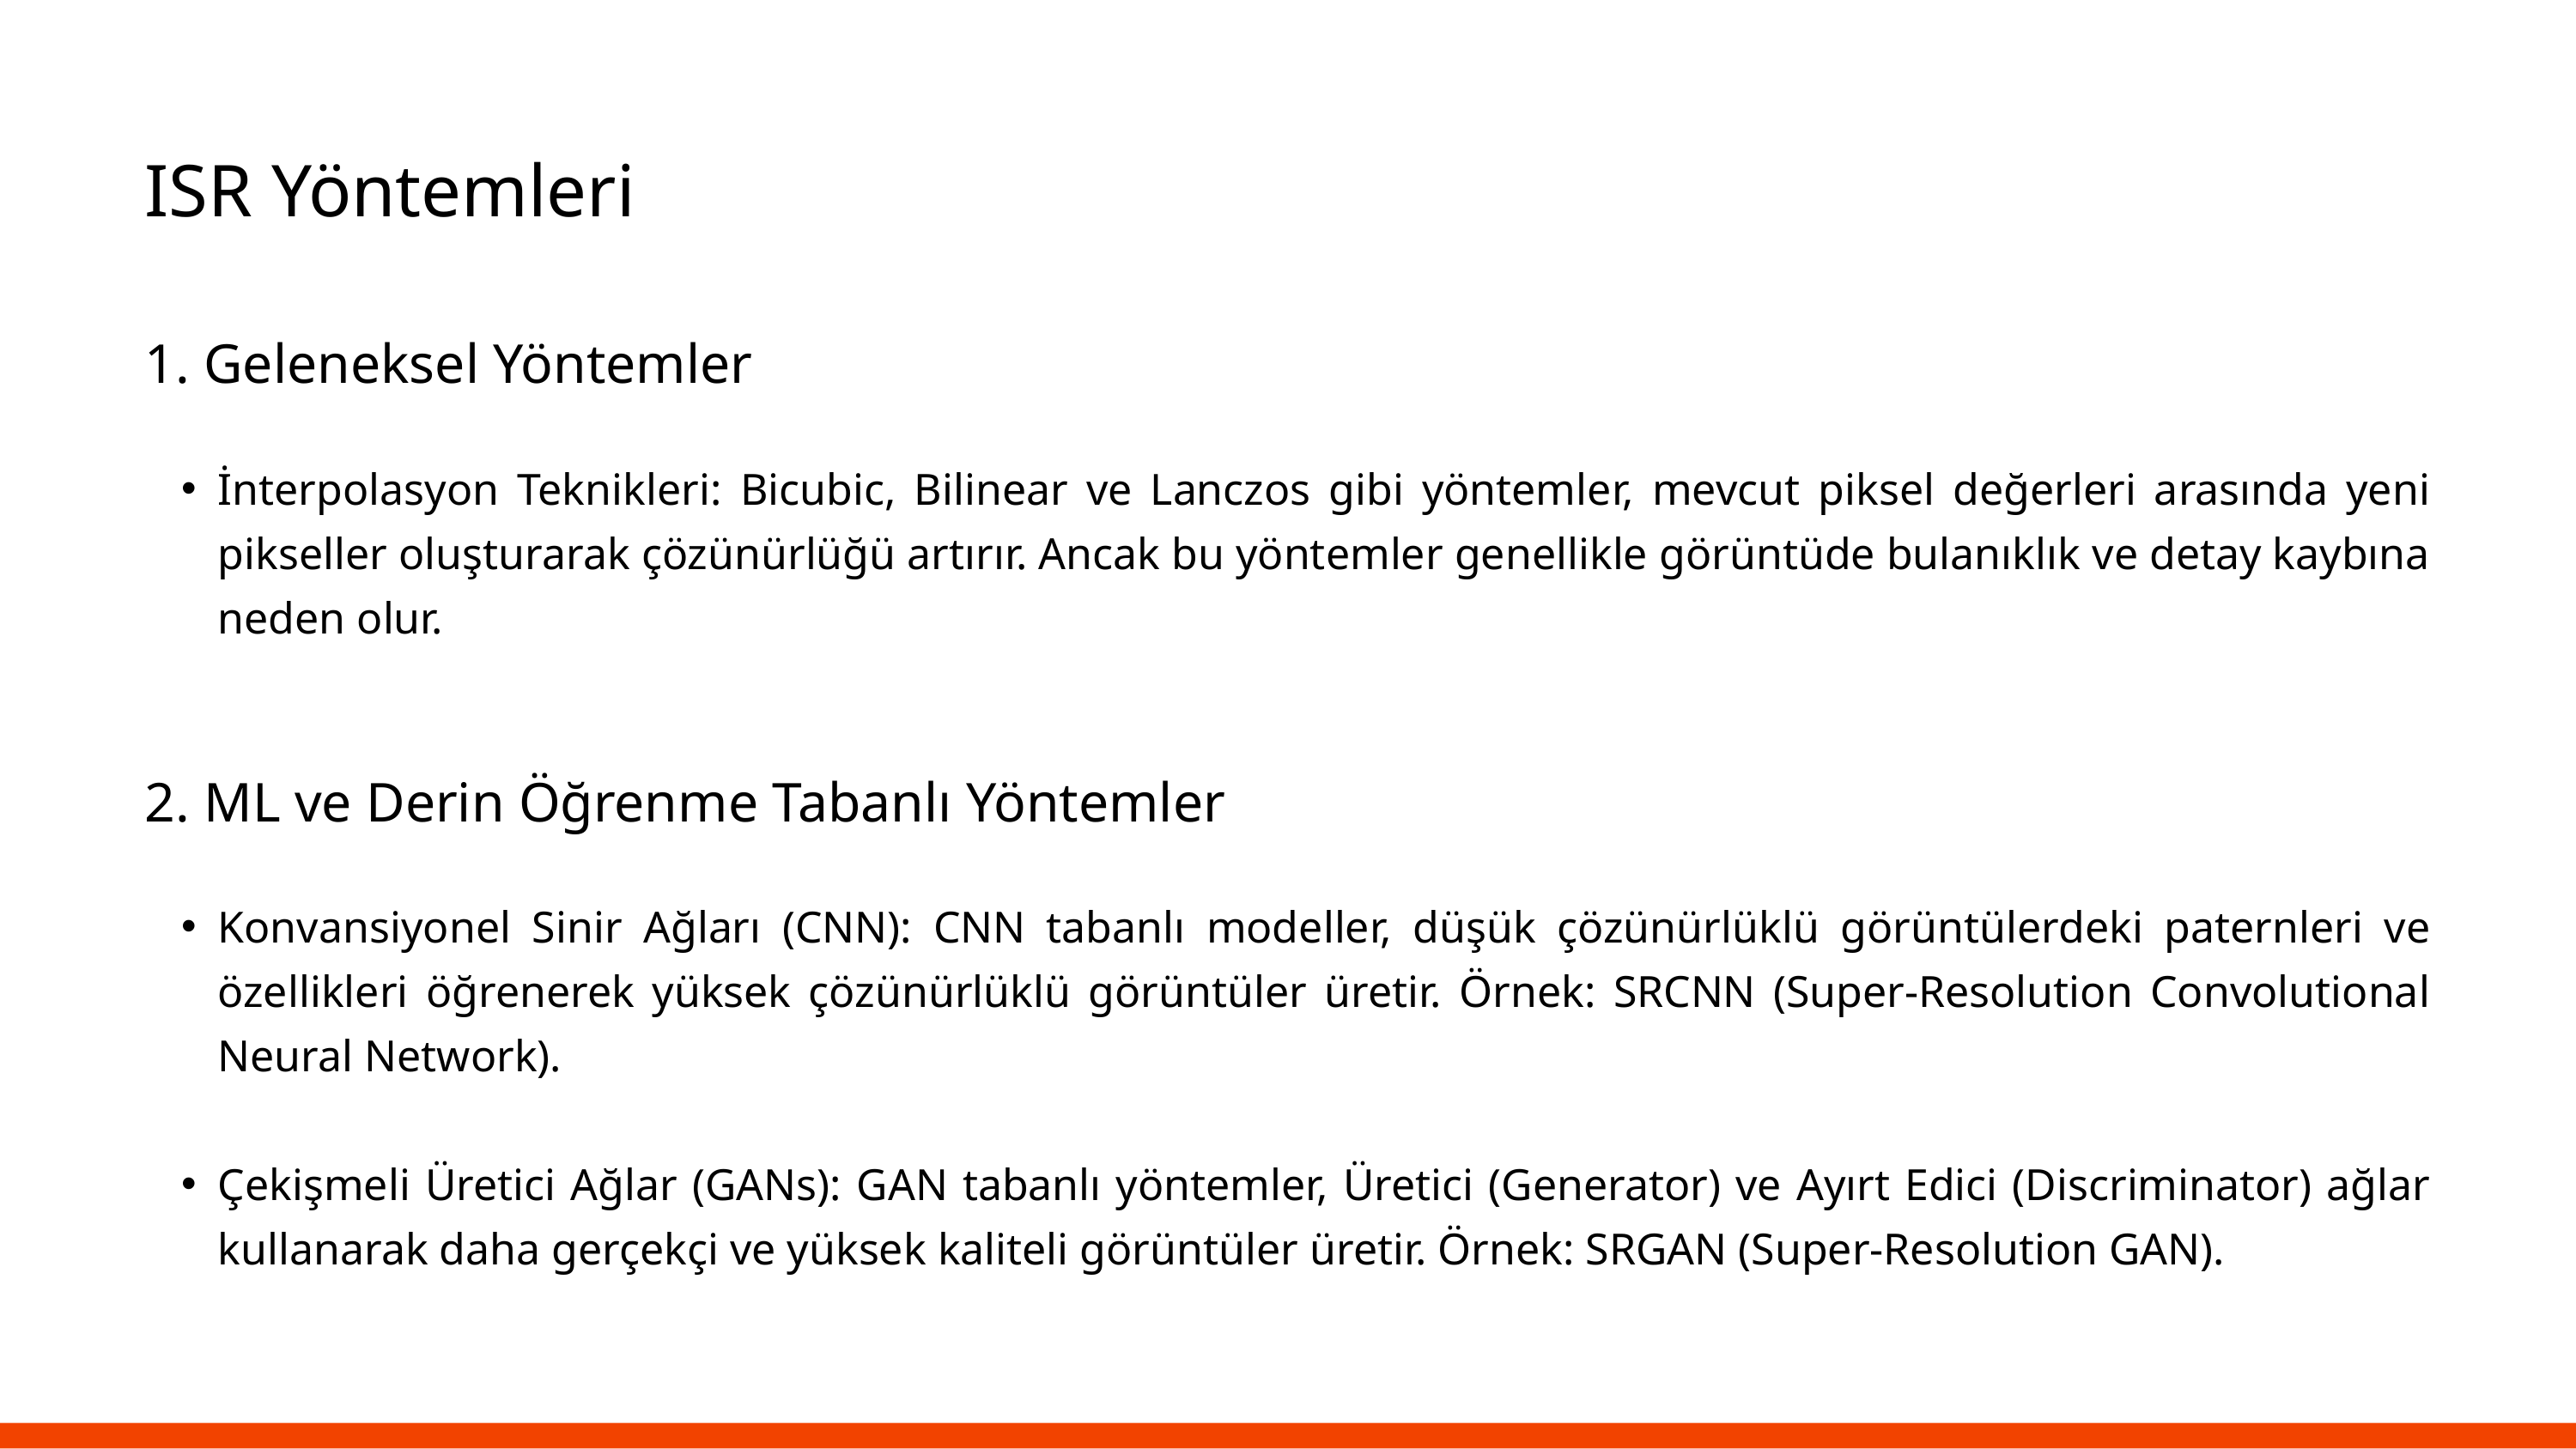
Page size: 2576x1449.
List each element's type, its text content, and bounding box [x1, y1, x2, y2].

text_box 1. Geleneksel Yöntemler [144, 329, 1137, 395]
text_box Konvansiyonel Sinir Ağları (CNN): CNN tabanlı modeller, düşük çözünürlüklü görüntülerdeki paternleri ve özellikleri öğrenerek yüksek çözünürlüklü görüntüler üretir. Örnek: SRCNN (Super-Resolution Convolutional Neural Network). Çekişmeli Üretici Ağlar (GANs): GAN tabanlı yöntemler, Üretici (Generator) ve Ayırt Edici (Discriminator) ağlar kullanarak daha gerçekçi ve yüksek kaliteli görüntüler üretir. Örnek: SRGAN (Super-Resolution GAN). [144, 887, 2432, 1274]
text_box İnterpolasyon Teknikleri: Bicubic, Bilinear ve Lanczos gibi yöntemler, mevcut piksel değerleri arasında yeni pikseller oluşturarak çözünürlüğü artırır. Ancak bu yöntemler genellikle görüntüde bulanıklık ve detay kaybına neden olur. [144, 449, 2432, 707]
text_box [0, 1422, 2576, 1449]
text_box ISR Yöntemleri [144, 144, 1137, 231]
text_box 2. ML ve Derin Öğrenme Tabanlı Yöntemler [144, 767, 1251, 833]
